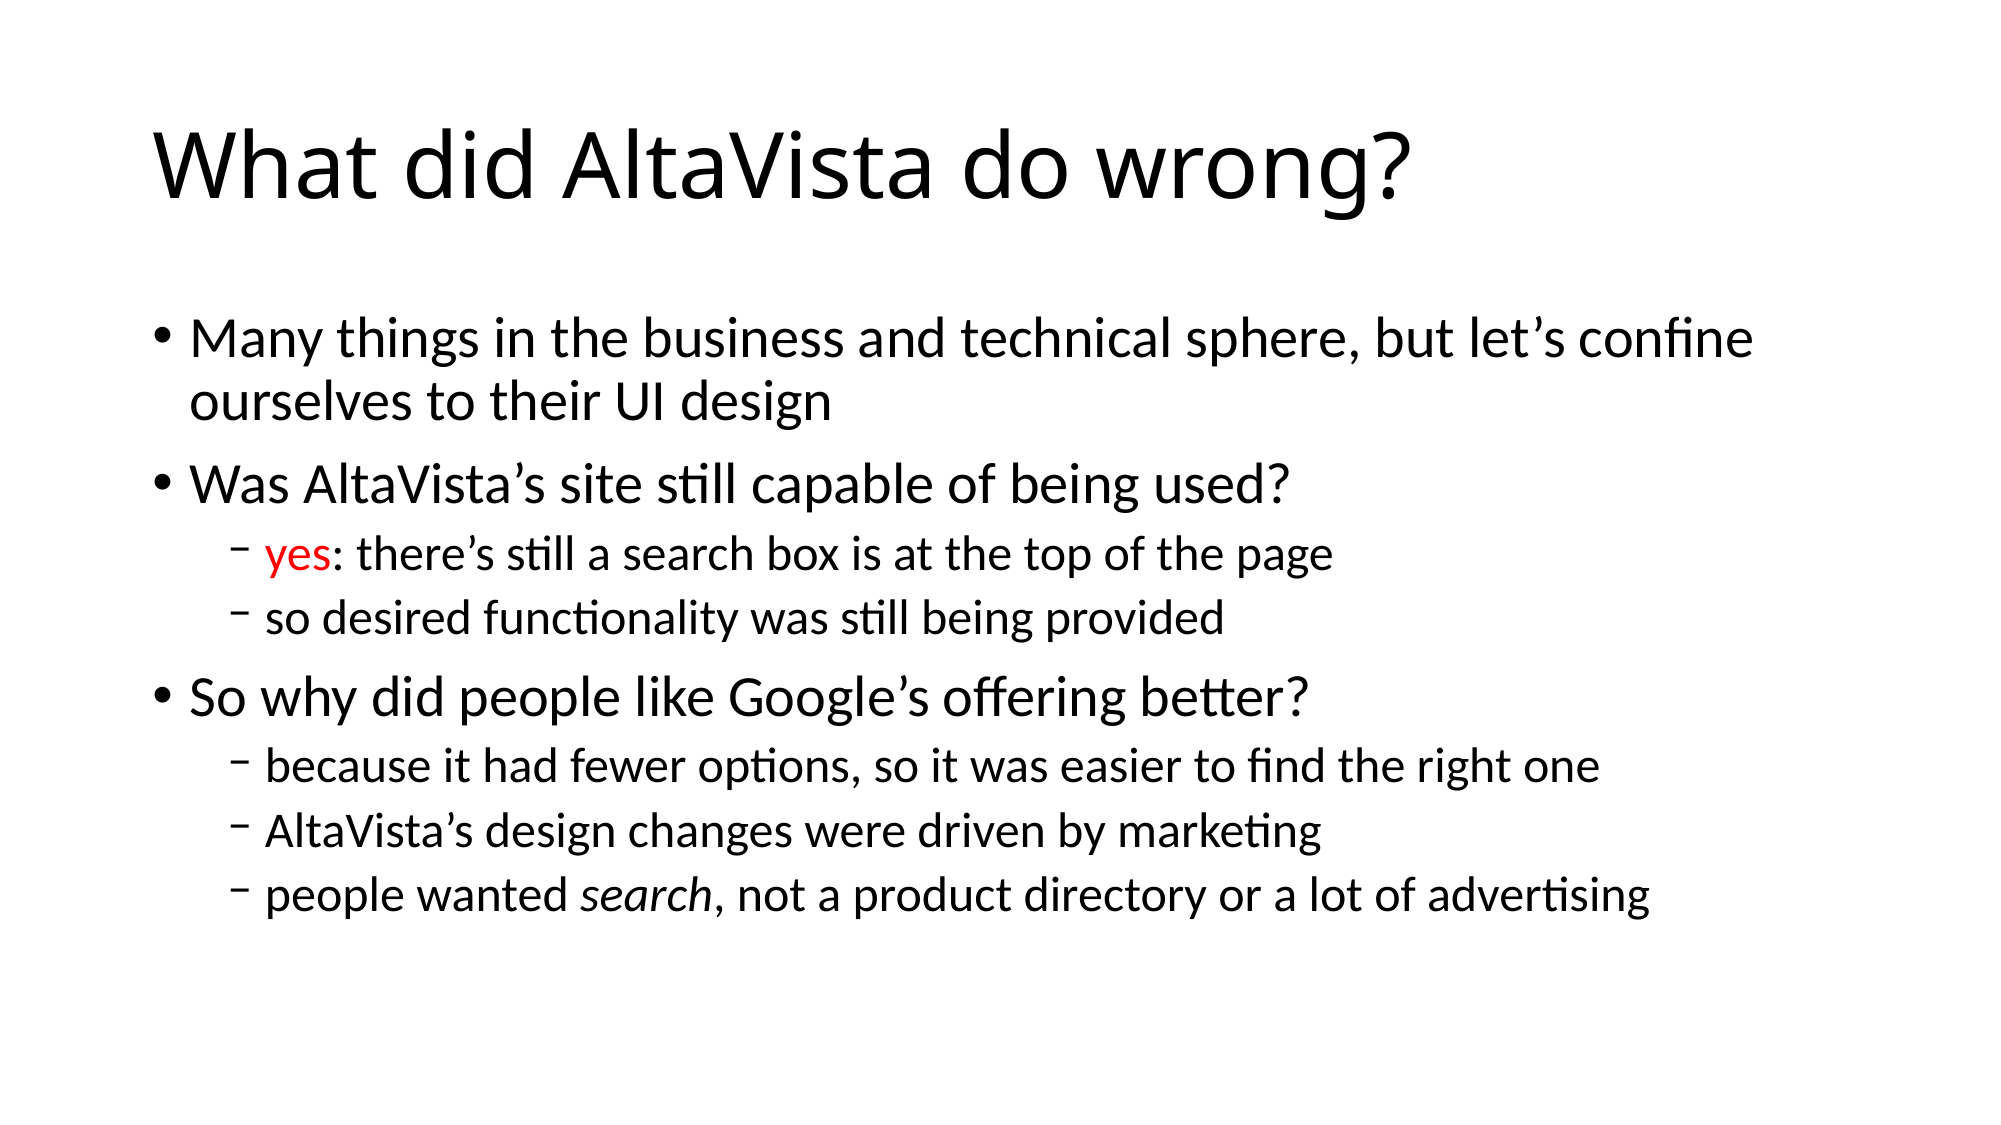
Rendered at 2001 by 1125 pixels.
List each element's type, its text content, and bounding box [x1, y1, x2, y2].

list Many things in the business and technical sphere, but let’s confine ourselves to their UI design Was AltaVista’s site still capable of being used? yes: there’s still a search box is at the top of the page so desired functionality was still being provided So why did people like Google’s offering better? because it had fewer options, so it was easier to find the right one AltaVista’s design changes were driven by marketing people wanted search, not a product directory or a lot of advertising [137, 299, 1863, 1014]
title What did AltaVista do wrong? [137, 59, 1863, 278]
